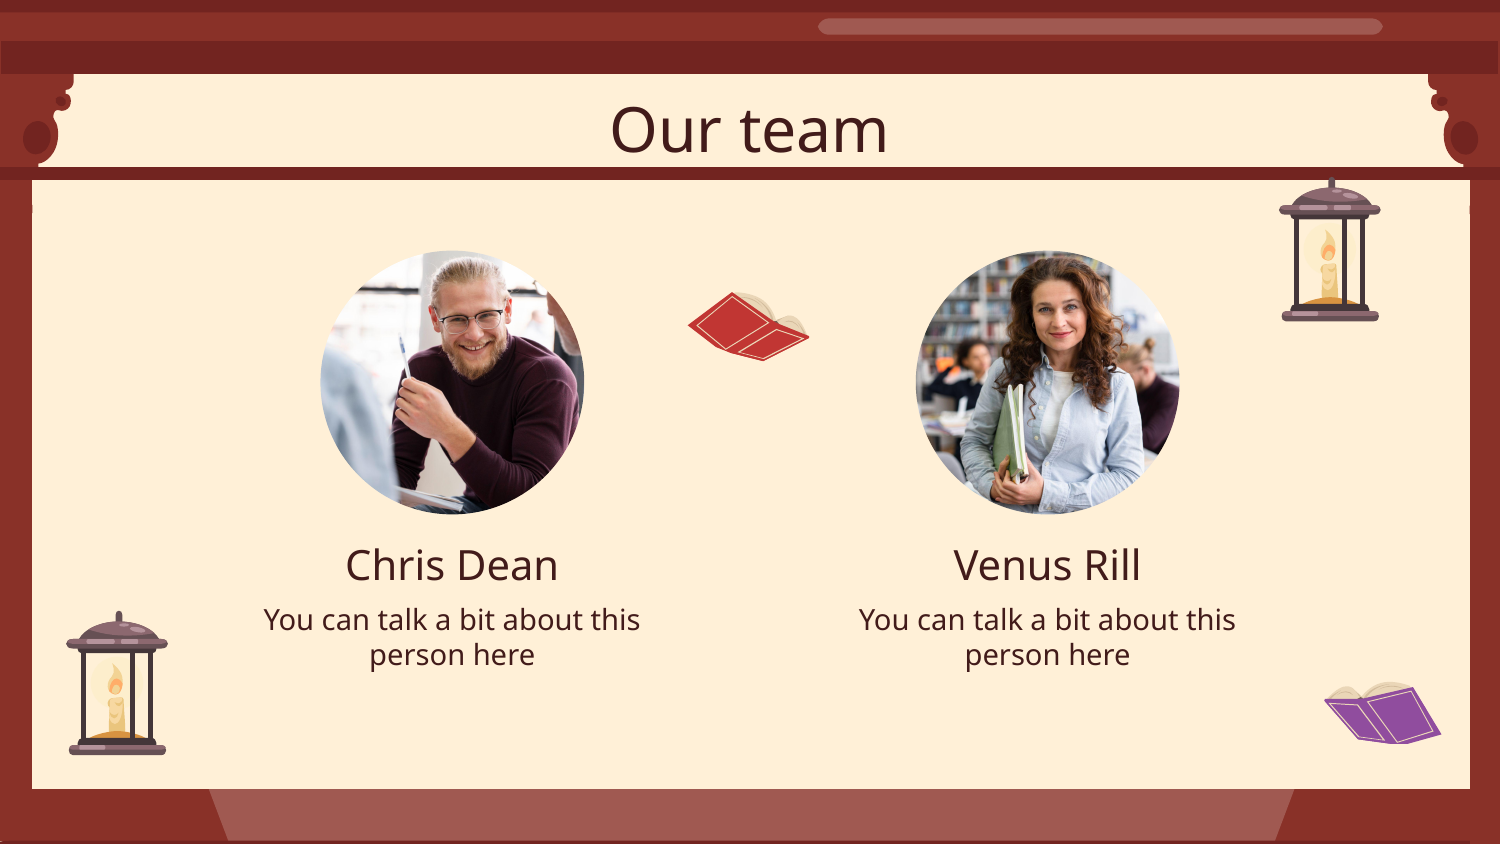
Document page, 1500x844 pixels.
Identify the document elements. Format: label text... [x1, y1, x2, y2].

subtitle You can talk a bit about this person here [228, 591, 676, 682]
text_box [63, 610, 171, 756]
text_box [1276, 176, 1384, 322]
subtitle You can talk a bit about this person here [824, 591, 1272, 682]
text_box [0, 166, 1500, 180]
title Chris Dean [228, 536, 676, 591]
picture [915, 250, 1180, 515]
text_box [691, 296, 809, 359]
title Our team [118, 88, 1382, 166]
picture [320, 250, 585, 515]
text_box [1324, 681, 1442, 745]
title Venus Rill [824, 536, 1272, 591]
